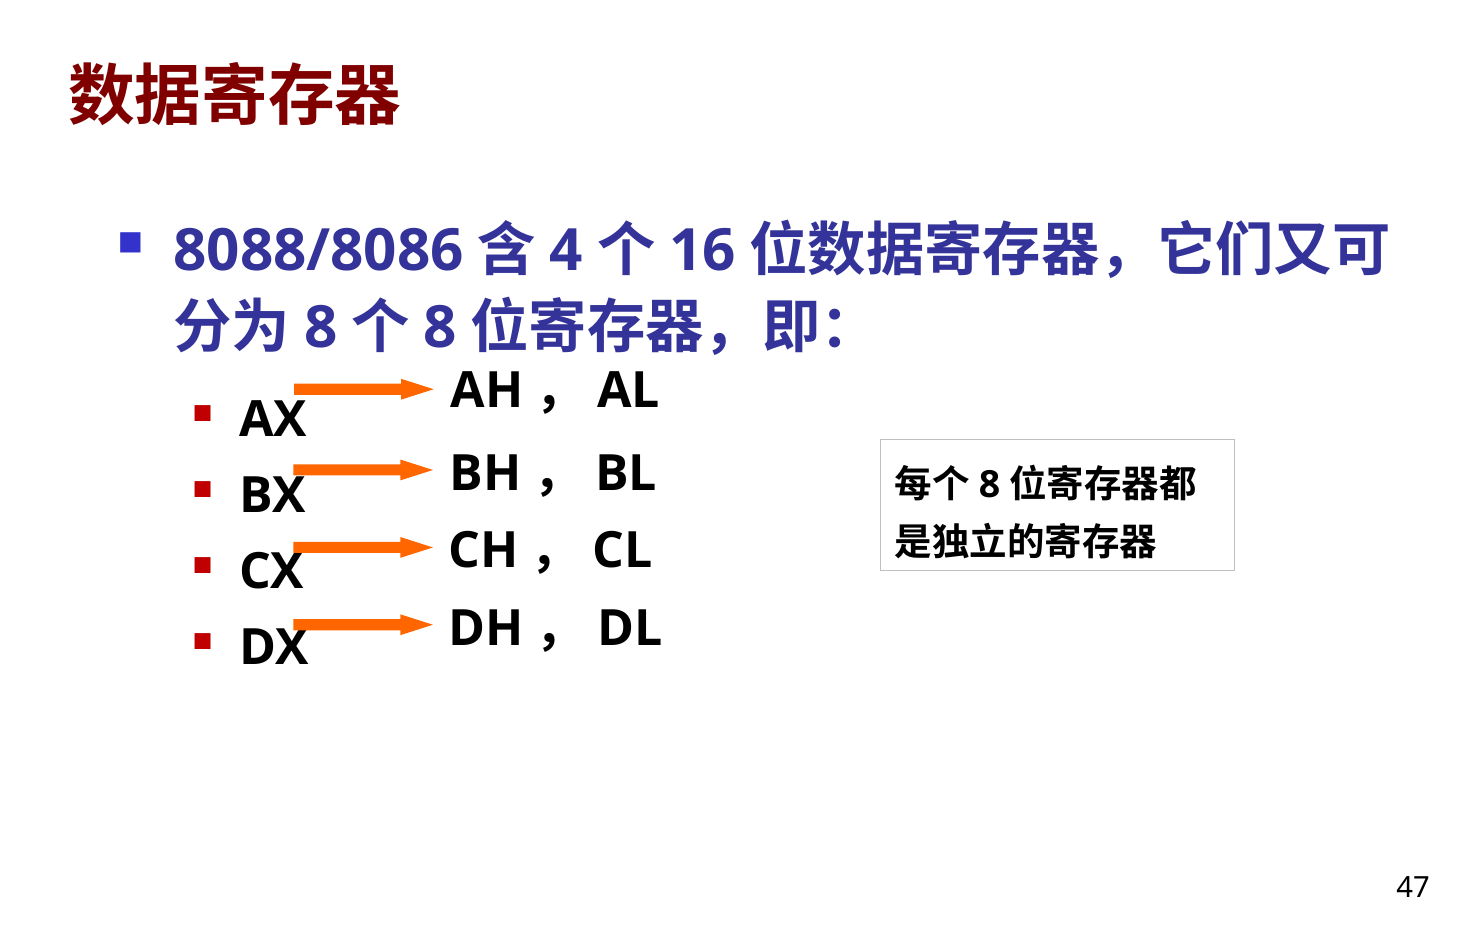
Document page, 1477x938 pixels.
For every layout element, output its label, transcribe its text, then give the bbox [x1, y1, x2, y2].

text_box BH，BL [434, 432, 749, 508]
text_box 每个8位寄存器都是独立的寄存器 [880, 439, 1235, 571]
title 数据寄存器 [53, 31, 1312, 141]
text_box [295, 380, 431, 399]
text_box [294, 615, 430, 634]
text_box CH，CL [433, 509, 748, 585]
text_box [294, 538, 430, 557]
slide_number 47 [1352, 853, 1446, 917]
text_box [294, 460, 430, 479]
list 8088/8086含4个16位数据寄存器，它们又可分为8个8位寄存器，即： AX BX CX DX [102, 197, 1412, 760]
text_box DH，DL [433, 588, 748, 664]
text_box AH，AL [435, 350, 750, 426]
